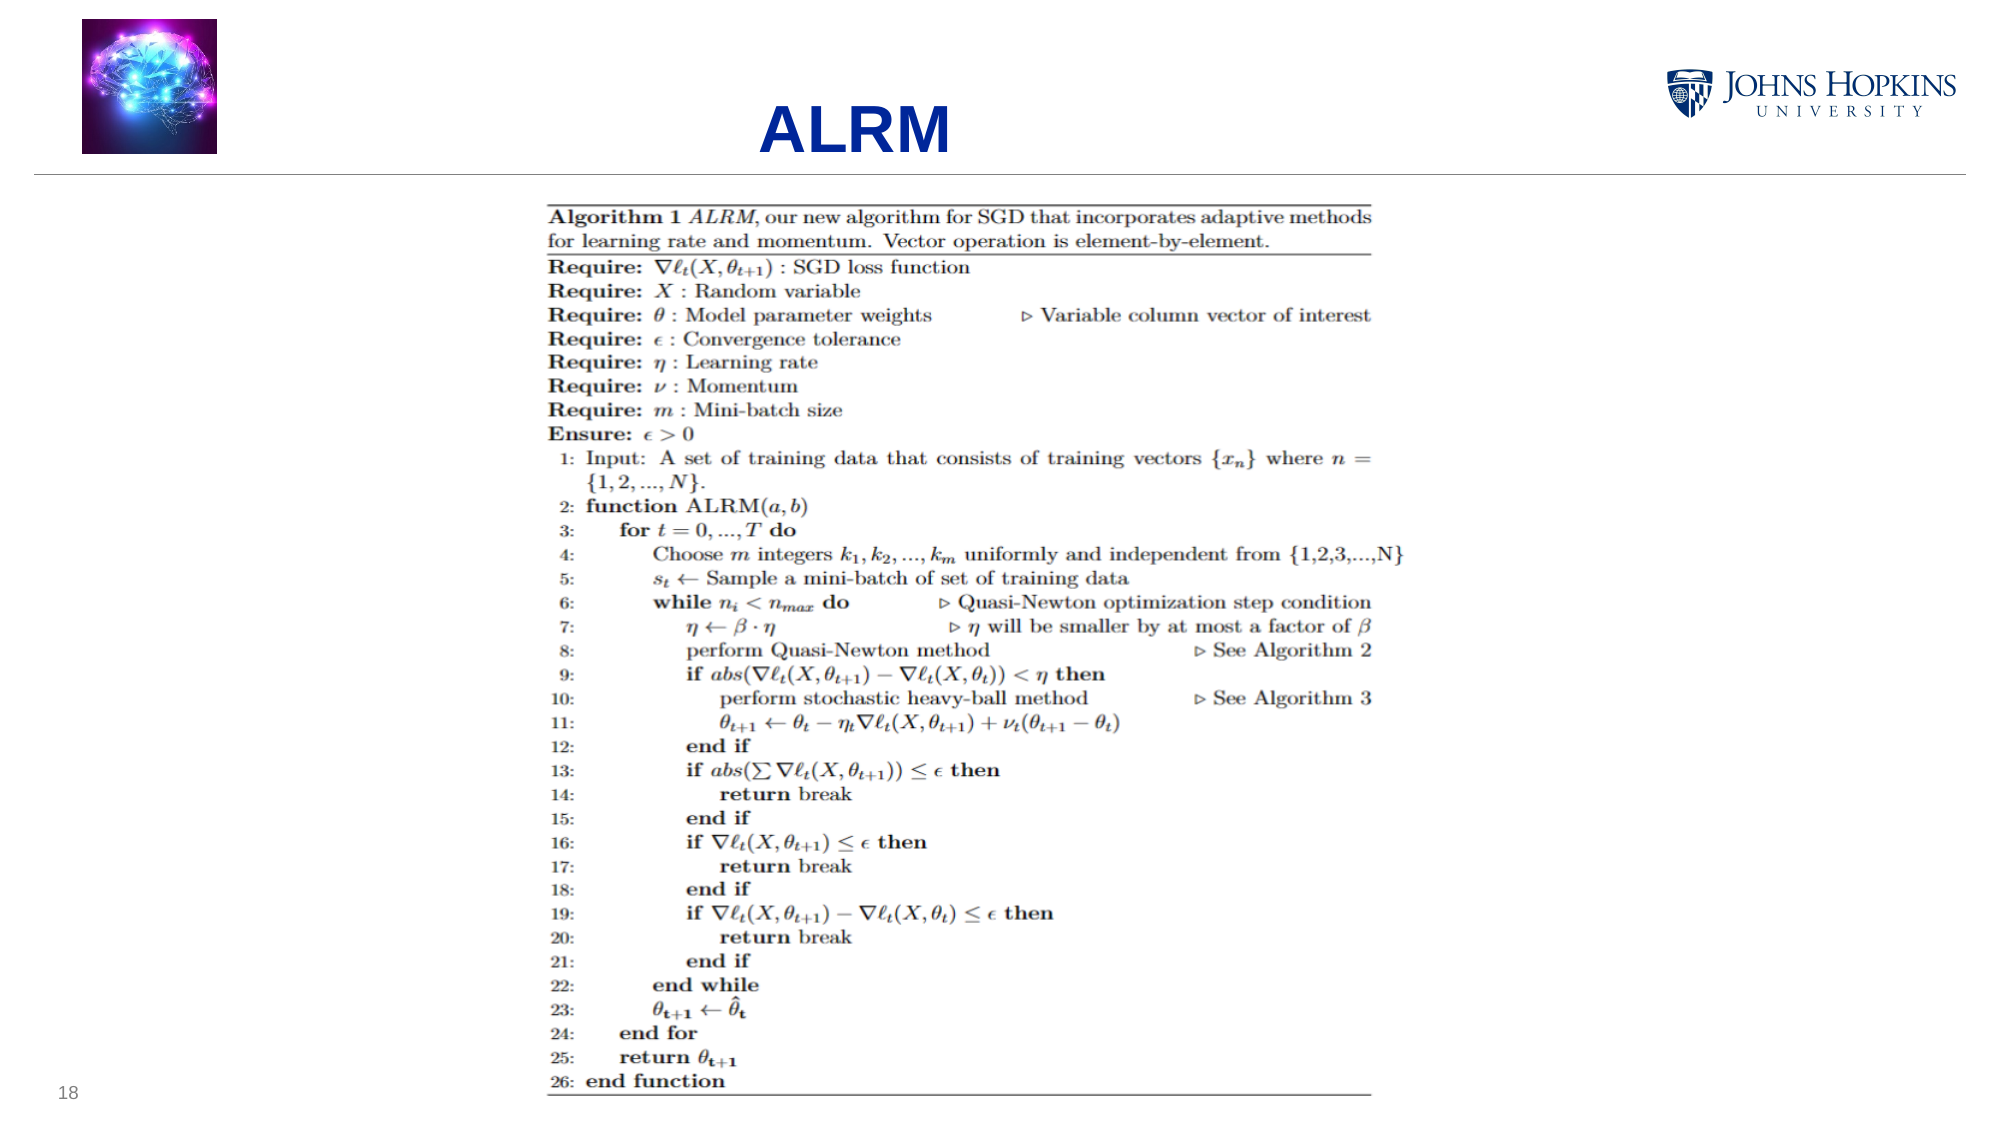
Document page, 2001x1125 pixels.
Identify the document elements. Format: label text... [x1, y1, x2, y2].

picture [81, 19, 217, 154]
slide_number 18 [43, 1061, 131, 1122]
title ALRM [74, 23, 1624, 175]
picture [533, 196, 1418, 1102]
picture [1624, 0, 1999, 219]
